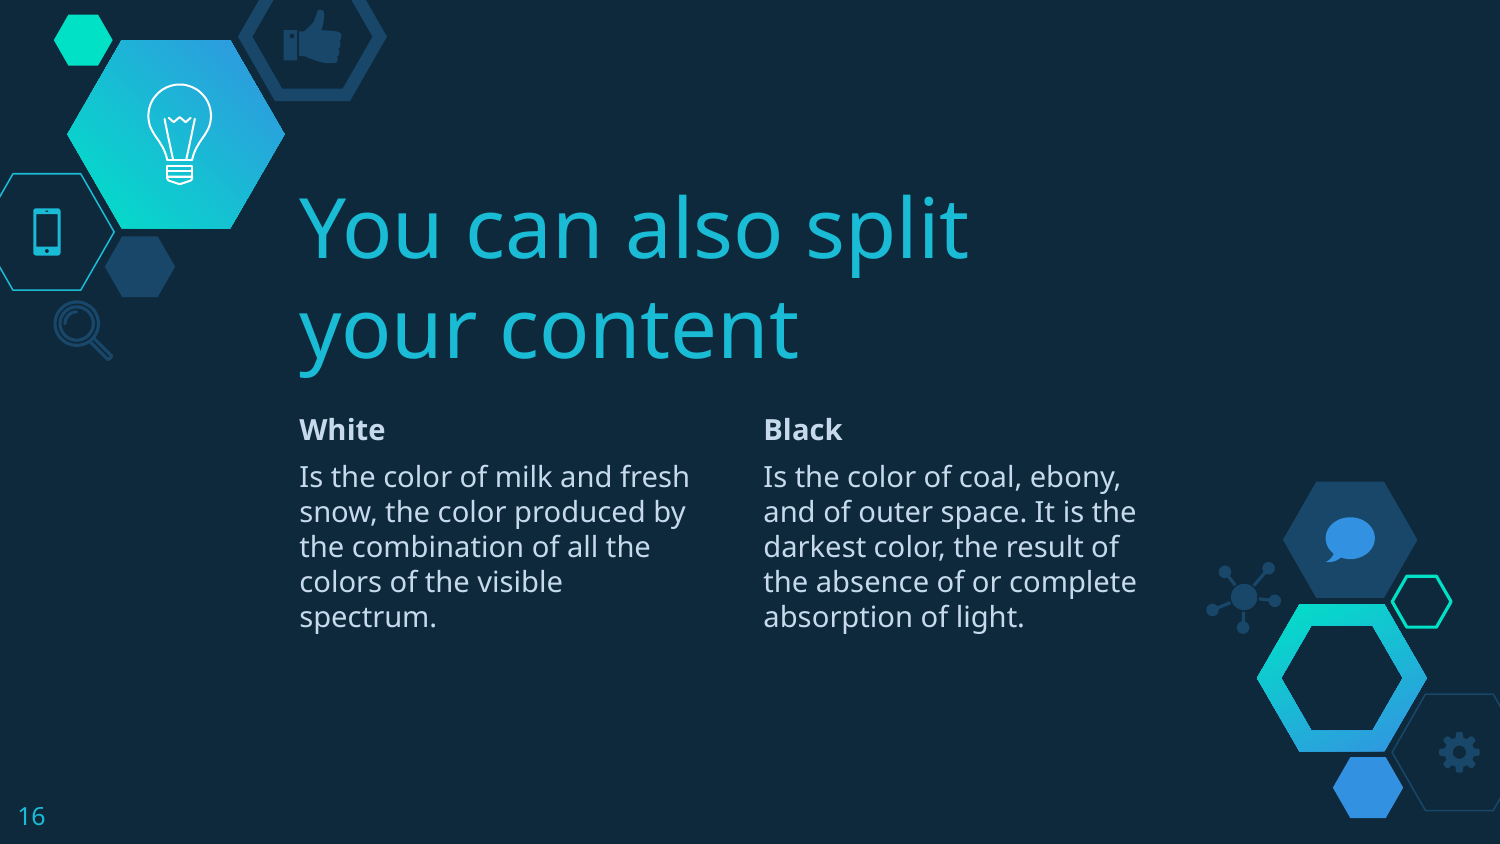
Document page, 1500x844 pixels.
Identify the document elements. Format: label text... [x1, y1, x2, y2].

list Black Is the color of coal, ebony, and of outer space. It is the darkest color, the result of the absence of or complete absorption of light. [748, 396, 1186, 833]
slide_number 16 [2, 785, 93, 844]
list White Is the color of milk and fresh snow, the color produced by the combination of all the colors of the visible spectrum. [284, 396, 722, 833]
title You can also split your content [284, 284, 1096, 391]
